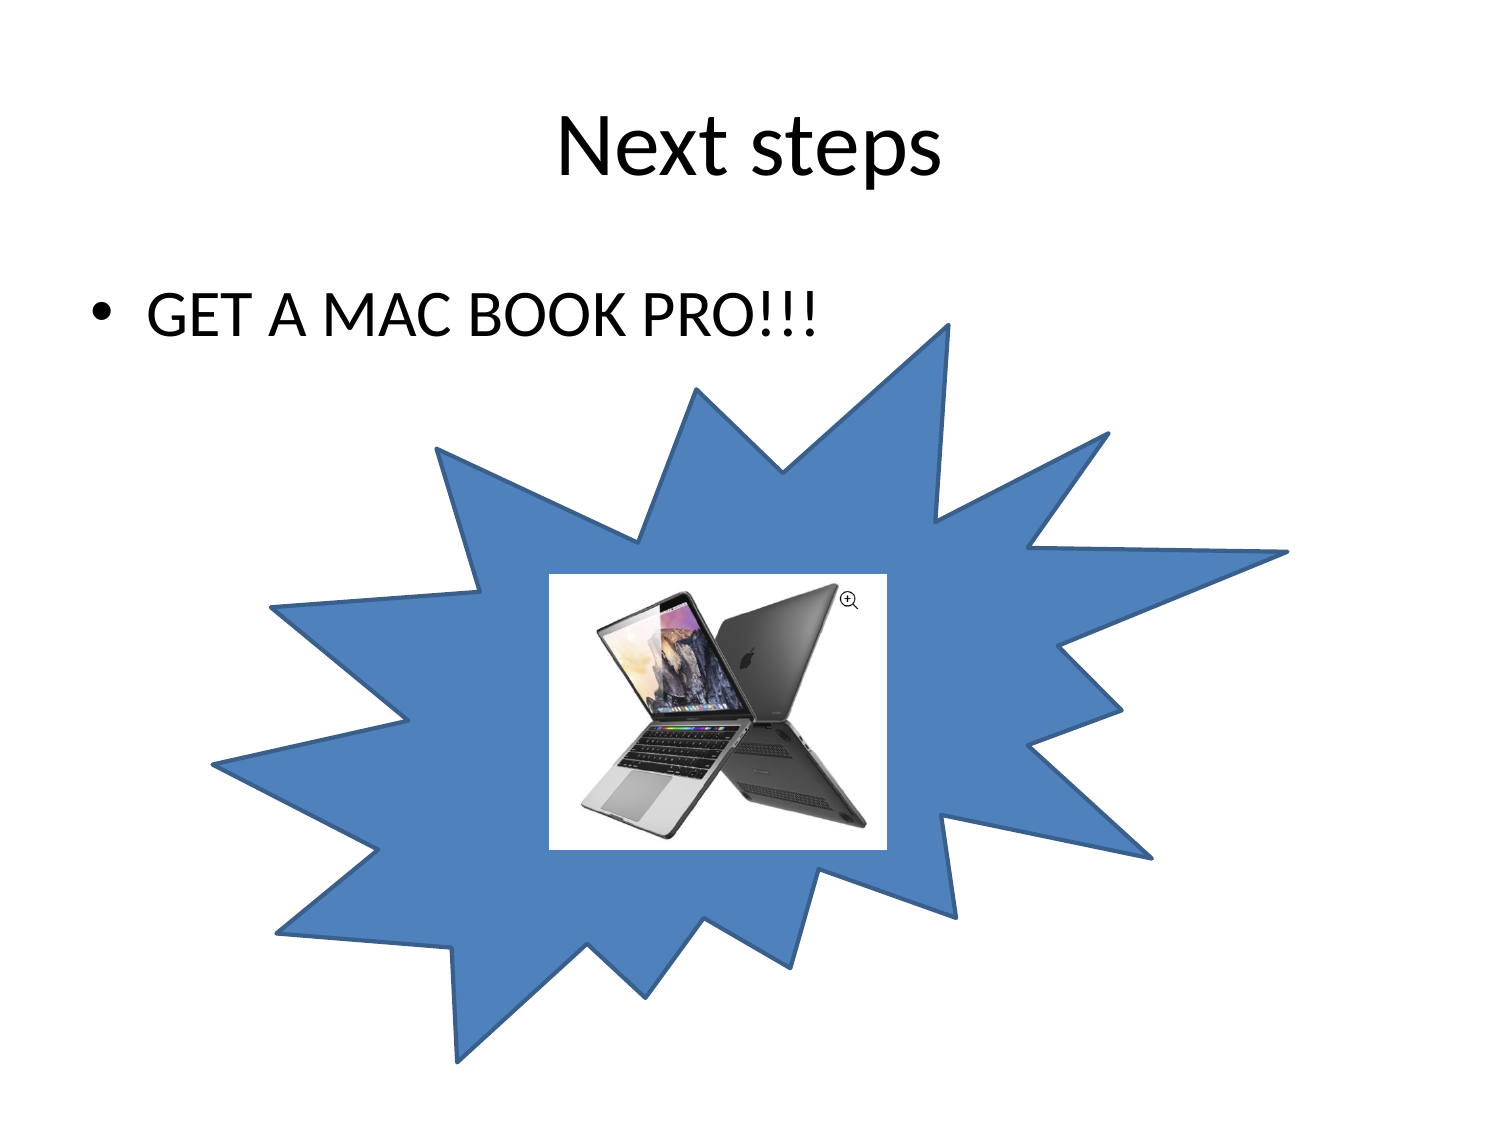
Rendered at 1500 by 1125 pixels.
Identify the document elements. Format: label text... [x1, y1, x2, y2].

picture [549, 574, 887, 851]
list GET A MAC BOOK PRO!!! [75, 262, 1425, 1005]
title Next steps [75, 45, 1425, 233]
text_box [210, 323, 1290, 1065]
